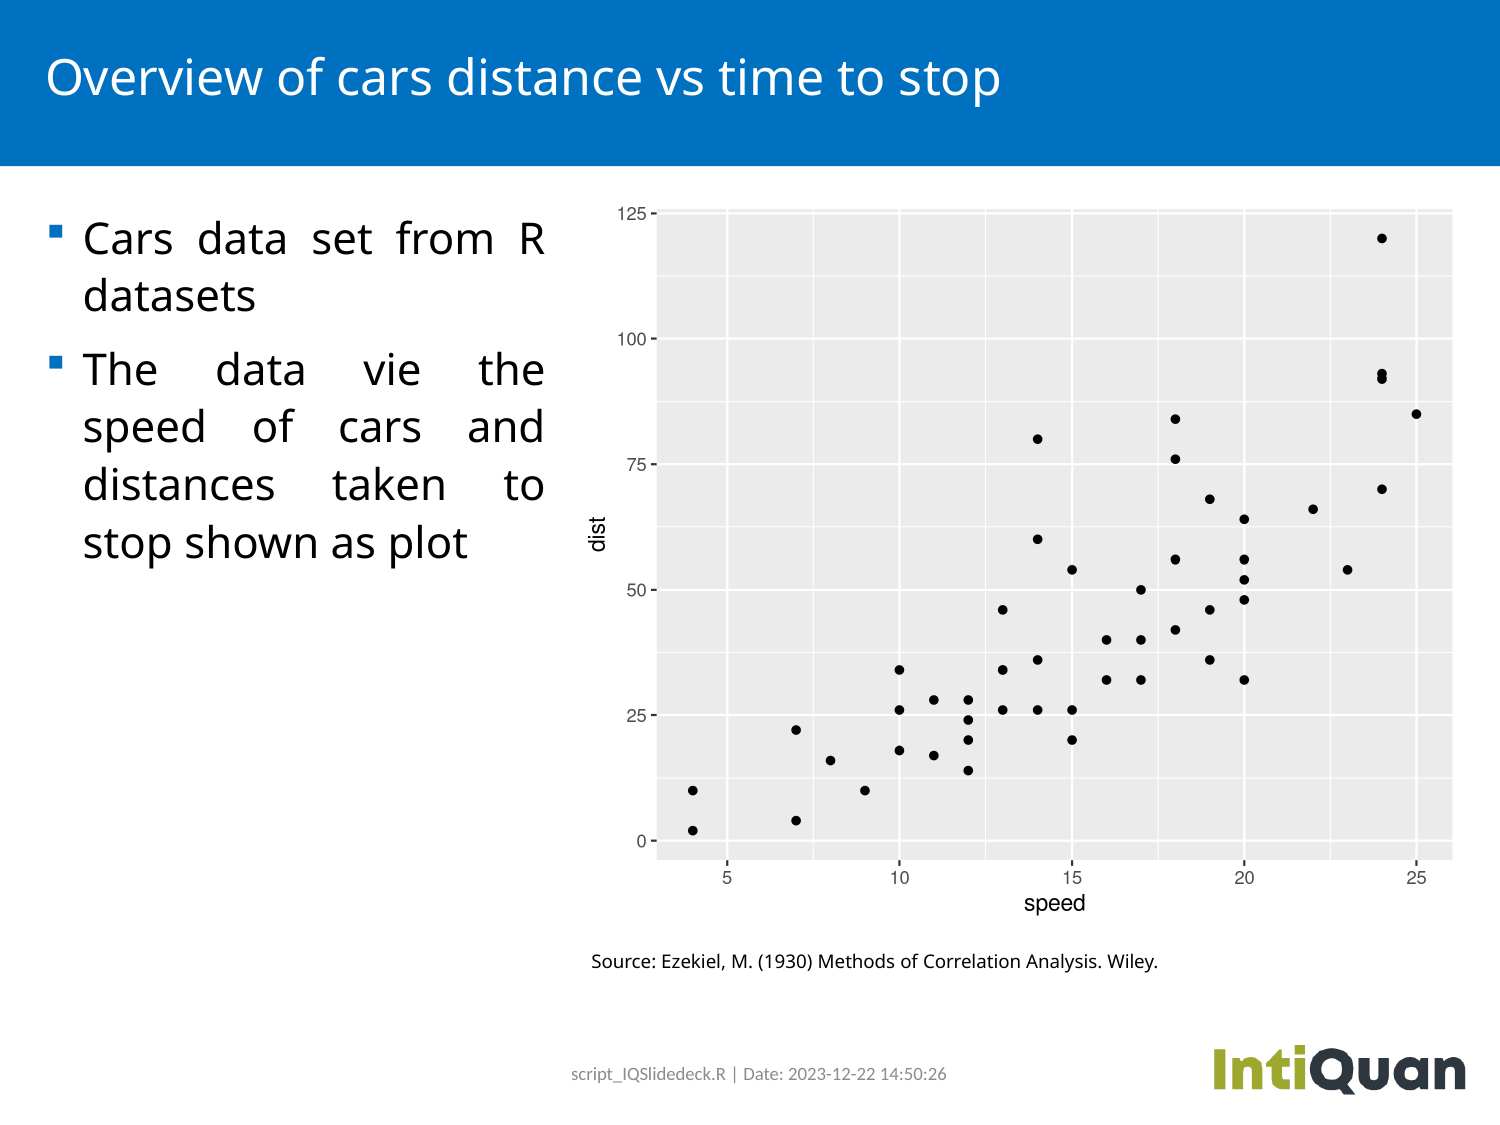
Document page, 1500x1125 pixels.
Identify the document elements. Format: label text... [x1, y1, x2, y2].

list Source: Ezekiel, M. (1930) Methods of Correlation Analysis. Wiley. [576, 940, 1464, 1014]
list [576, 197, 1464, 928]
title Overview of cars distance vs time to stop [0, 0, 1500, 167]
footer script_IQSlidedeck.R | Date: 2023-12-22 14:50:26 [323, 1042, 1194, 1103]
picture [1211, 1039, 1466, 1101]
list Cars data set from R datasets The data vie the speed of cars and distances taken to stop shown as plot [30, 197, 561, 1014]
